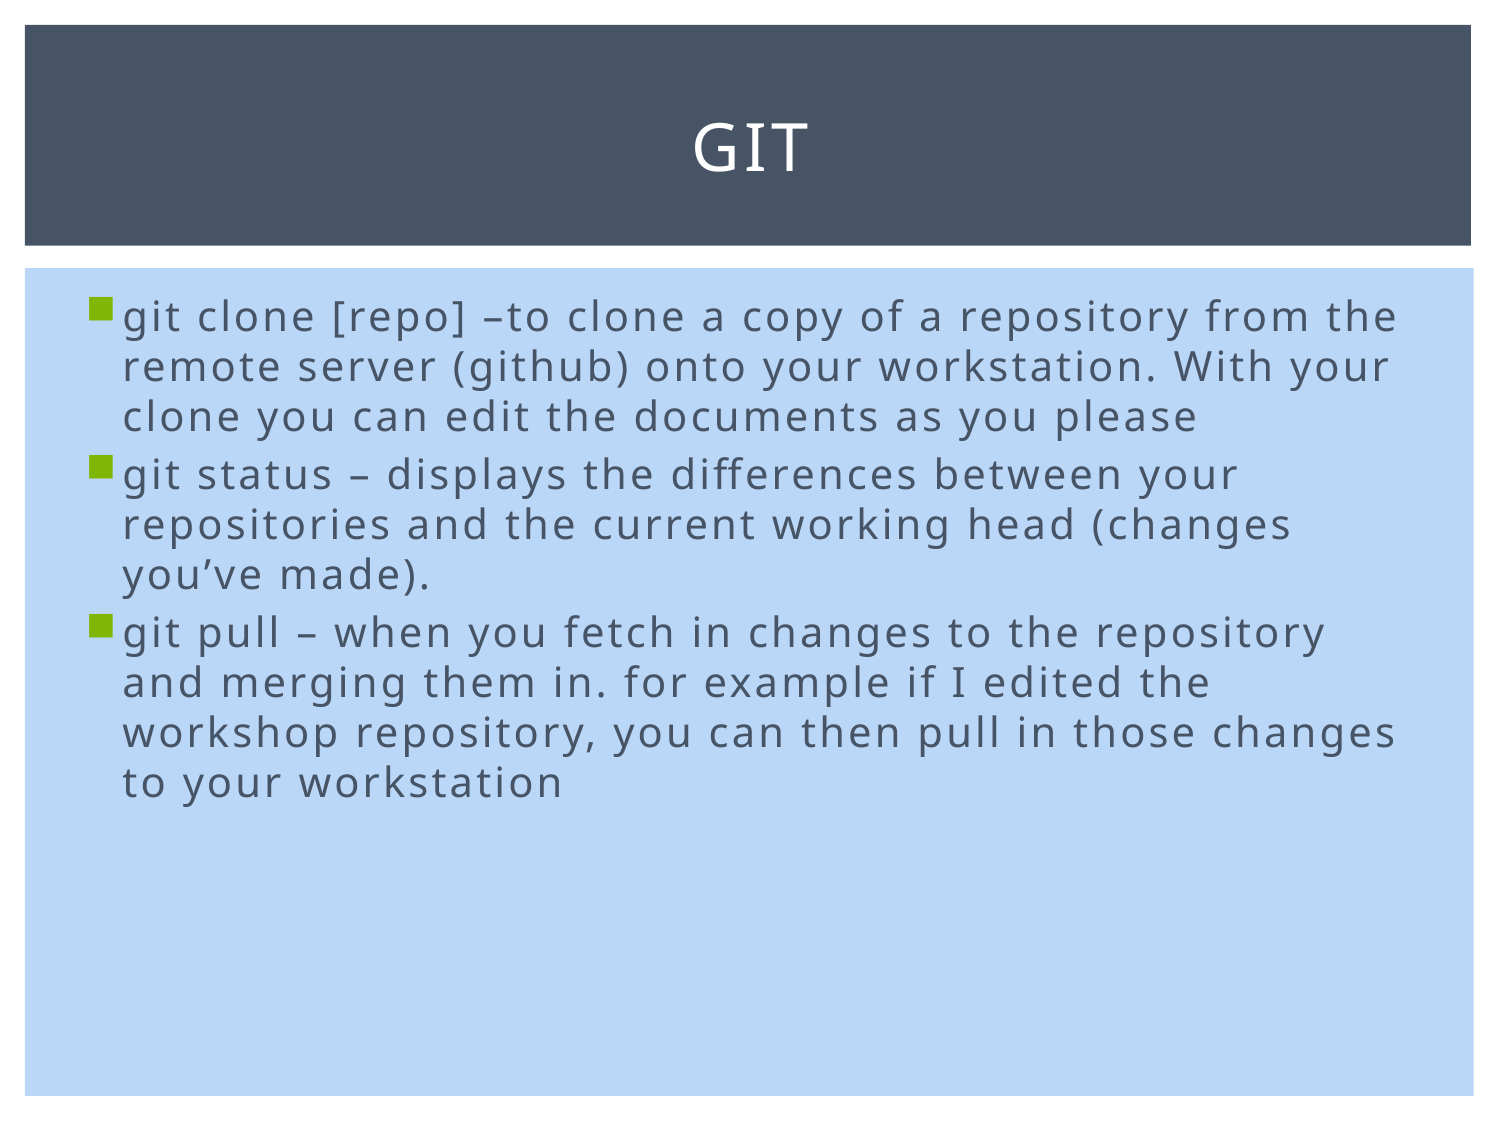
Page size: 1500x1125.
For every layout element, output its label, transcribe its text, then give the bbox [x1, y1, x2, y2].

title GIT [62, 58, 1438, 232]
list git clone [repo] –to clone a copy of a repository from the remote server (github) onto your workstation. With your clone you can edit the documents as you please git status – displays the differences between your repositories and the current working head (changes you’ve made). git pull – when you fetch in changes to the repository and merging them in. for example if I edited the workshop repository, you can then pull in those changes to your workstation [62, 281, 1442, 1005]
